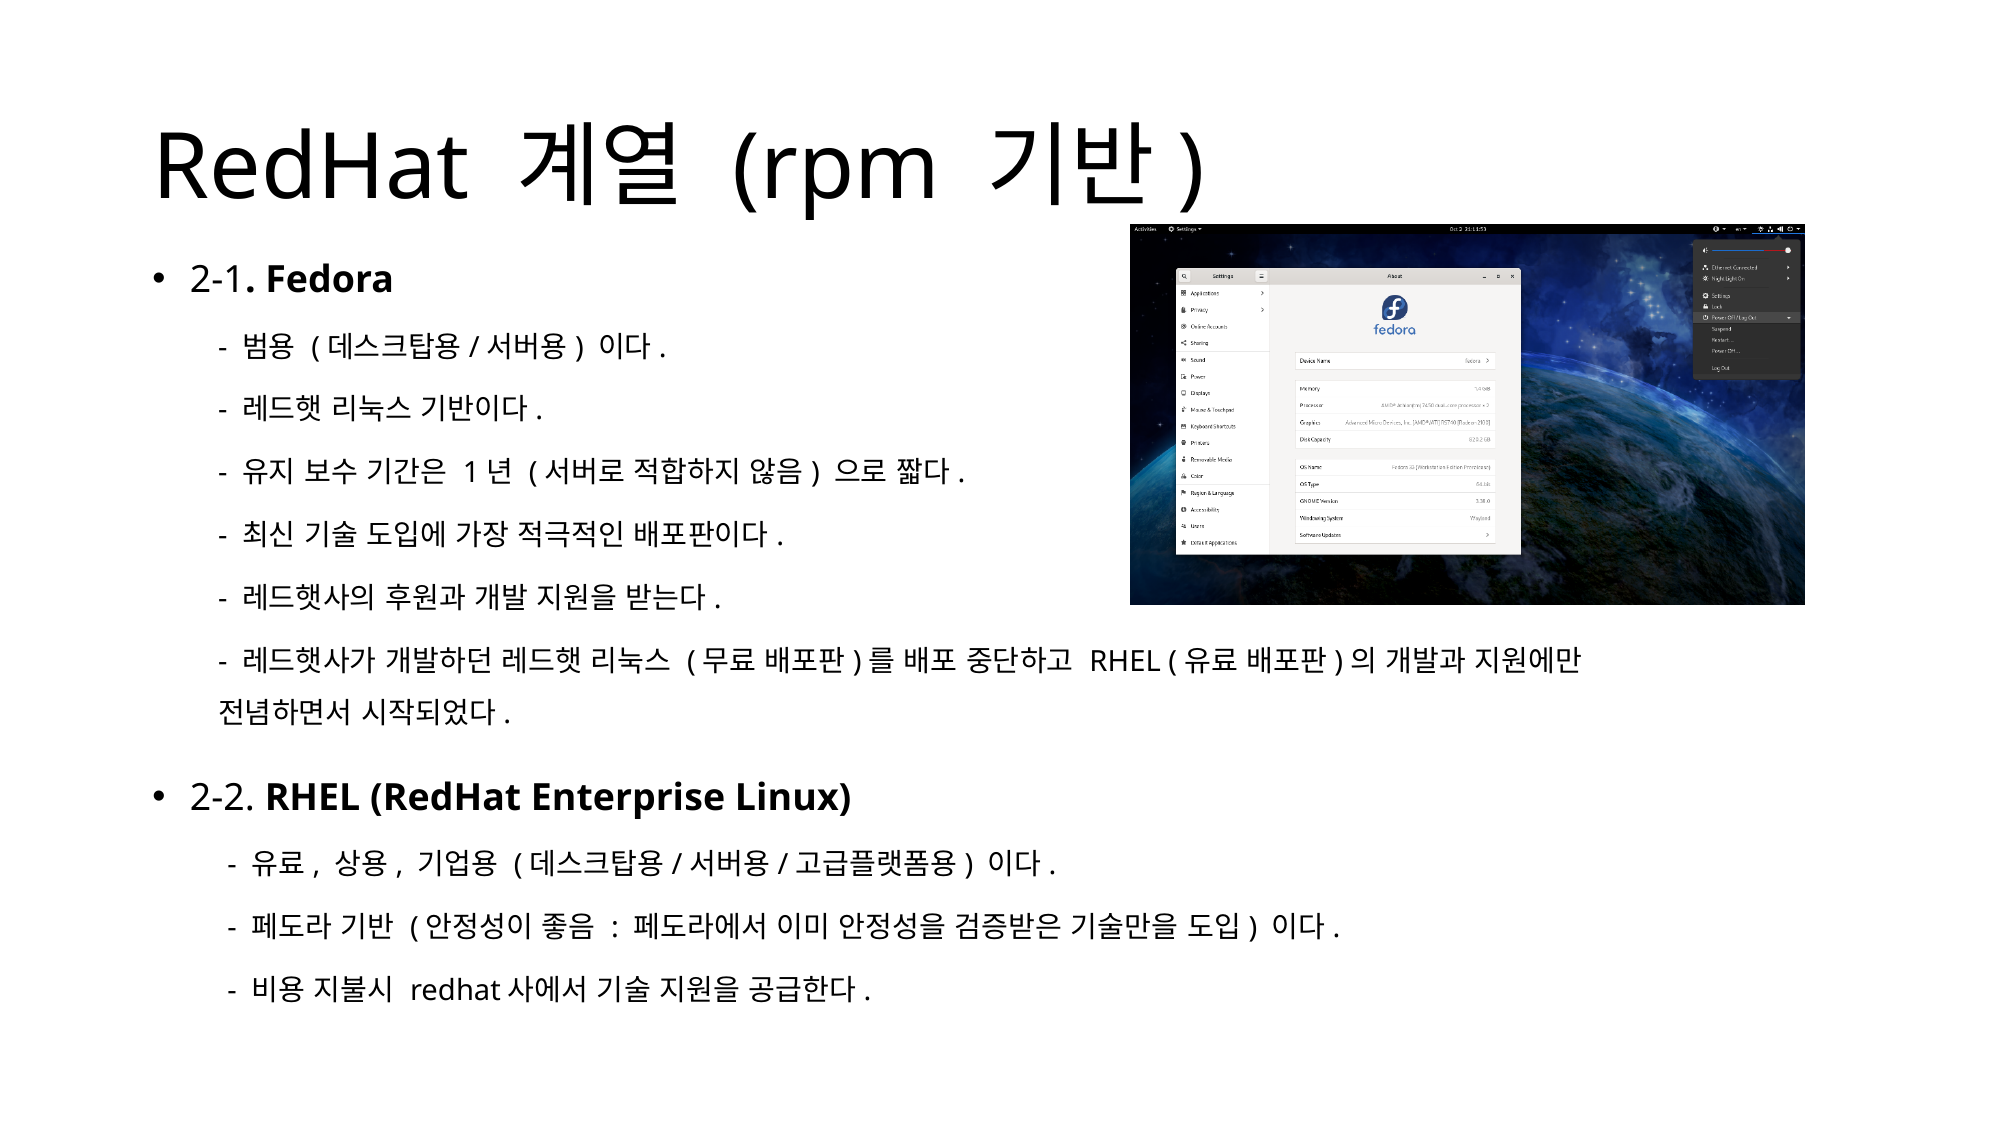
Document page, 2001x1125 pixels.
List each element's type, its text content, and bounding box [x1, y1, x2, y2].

title RedHat 계열 (rpm 기반) [137, 59, 1863, 278]
list 2-1. Fedora - 범용 (데스크탑용/서버용) 이다. - 레드햇 리눅스 기반이다. - 유지 보수 기간은 1년 (서버로 적합하지 않음) 으로 짧다. - 최신 기술 도입에 가장 적극적인 배포판이다. - 레드햇사의 후원과 개발 지원을 받는다. - 레드햇사가 개발하던 레드햇 리눅스 (무료 배포판)를 배포 중단하고 RHEL (유료 배포판)의 개발과 지원에만 전념하면서 시작되었다. 2-2. RHEL (RedHat Enterprise Linux) - 유료, 상용, 기업용 (데스크탑용/서버용/고급플랫폼용) 이다. - 페도라 기반 (안정성이 좋음 : 페도라에서 이미 안정성을 검증받은 기술만을 도입) 이다. - 비용 지불시 redhat사에서 기술 지원을 공급한다. [137, 224, 1709, 1038]
picture [1130, 224, 1805, 605]
